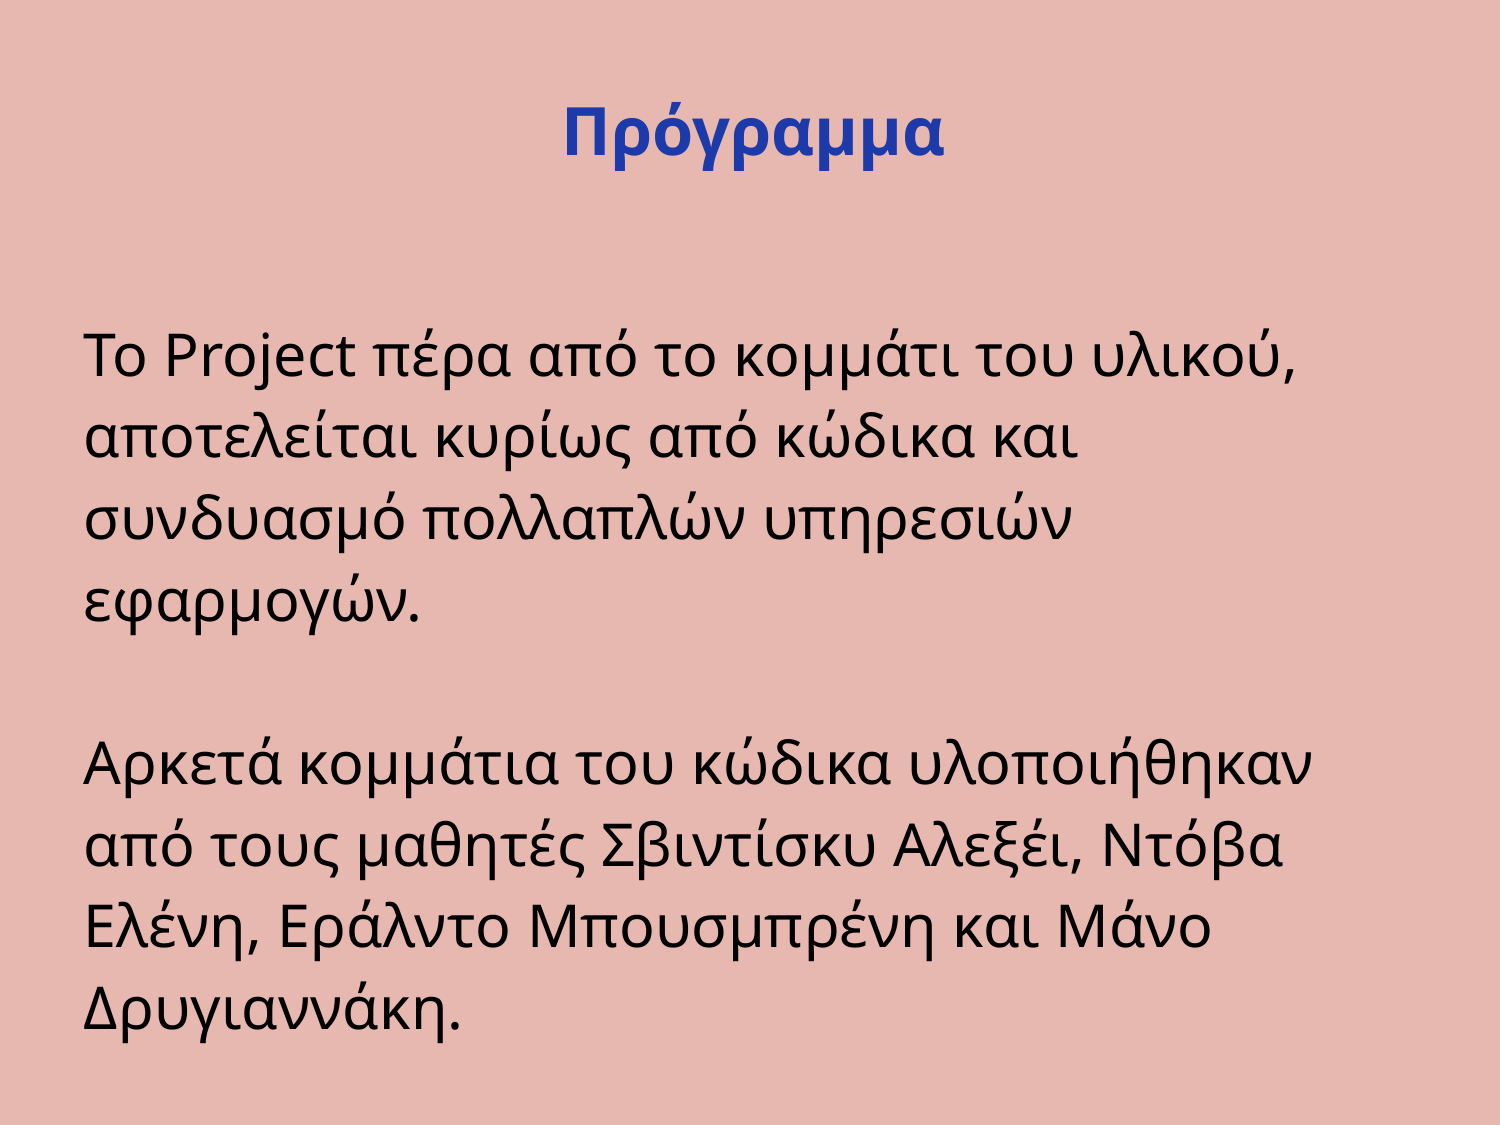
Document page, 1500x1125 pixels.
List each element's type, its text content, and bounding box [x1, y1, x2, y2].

list Το Project πέρα από το κομμάτι του υλικού, αποτελείται κυρίως από κώδικα και συνδυασμό πολλαπλών υπηρεσιών εφαρμογών. Αρκετά κομμάτια του κώδικα υλοποιήθηκαν από τους μαθητές Σβιντίσκυ Αλεξέι, Ντόβα Ελένη, Εράλντο Μπουσμπρένη και Μάνο Δρυγιαννάκη. [75, 291, 1425, 1050]
title Πρόγραμμα [75, 25, 1425, 231]
